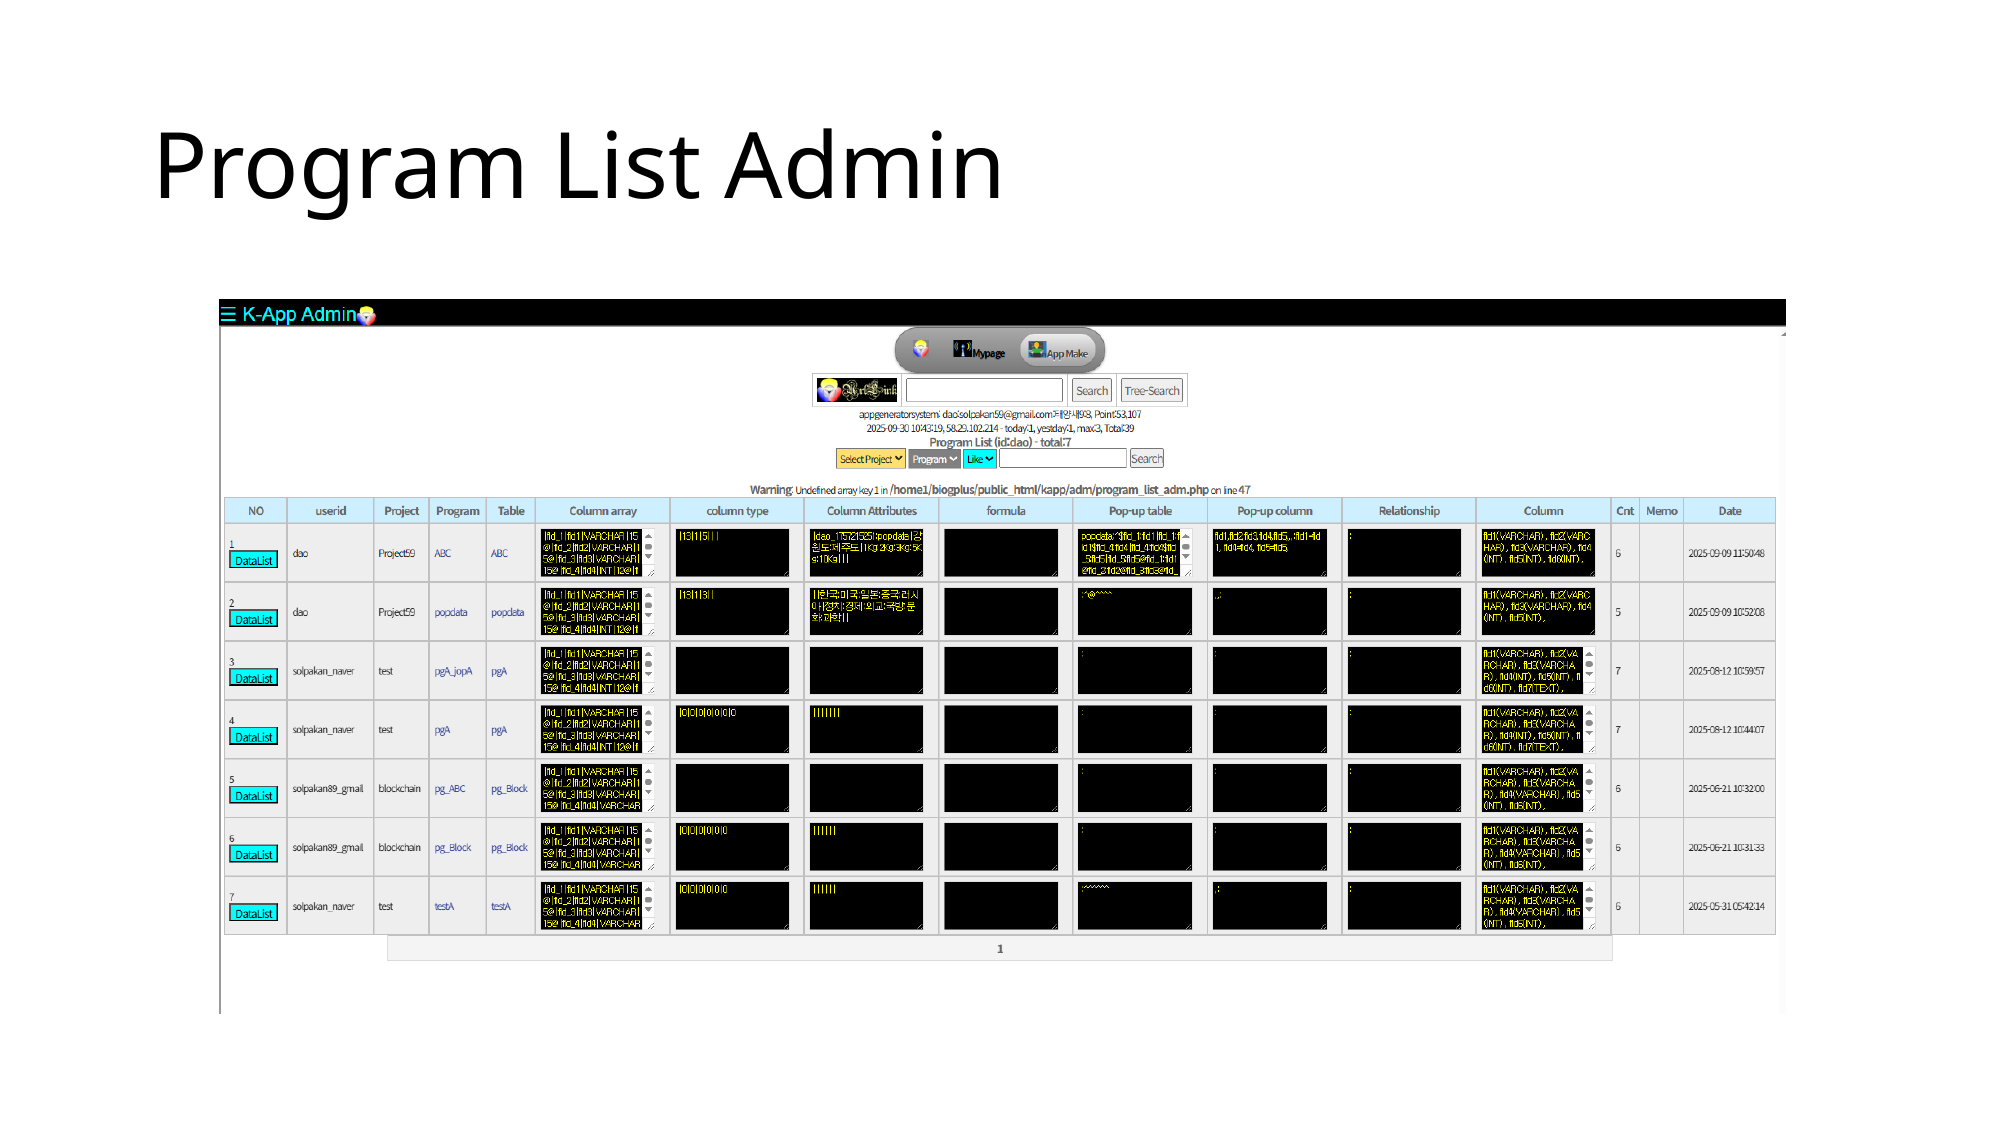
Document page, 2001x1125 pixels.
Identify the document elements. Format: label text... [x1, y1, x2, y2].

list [214, 299, 1786, 1014]
title Program List Admin [137, 59, 1863, 278]
